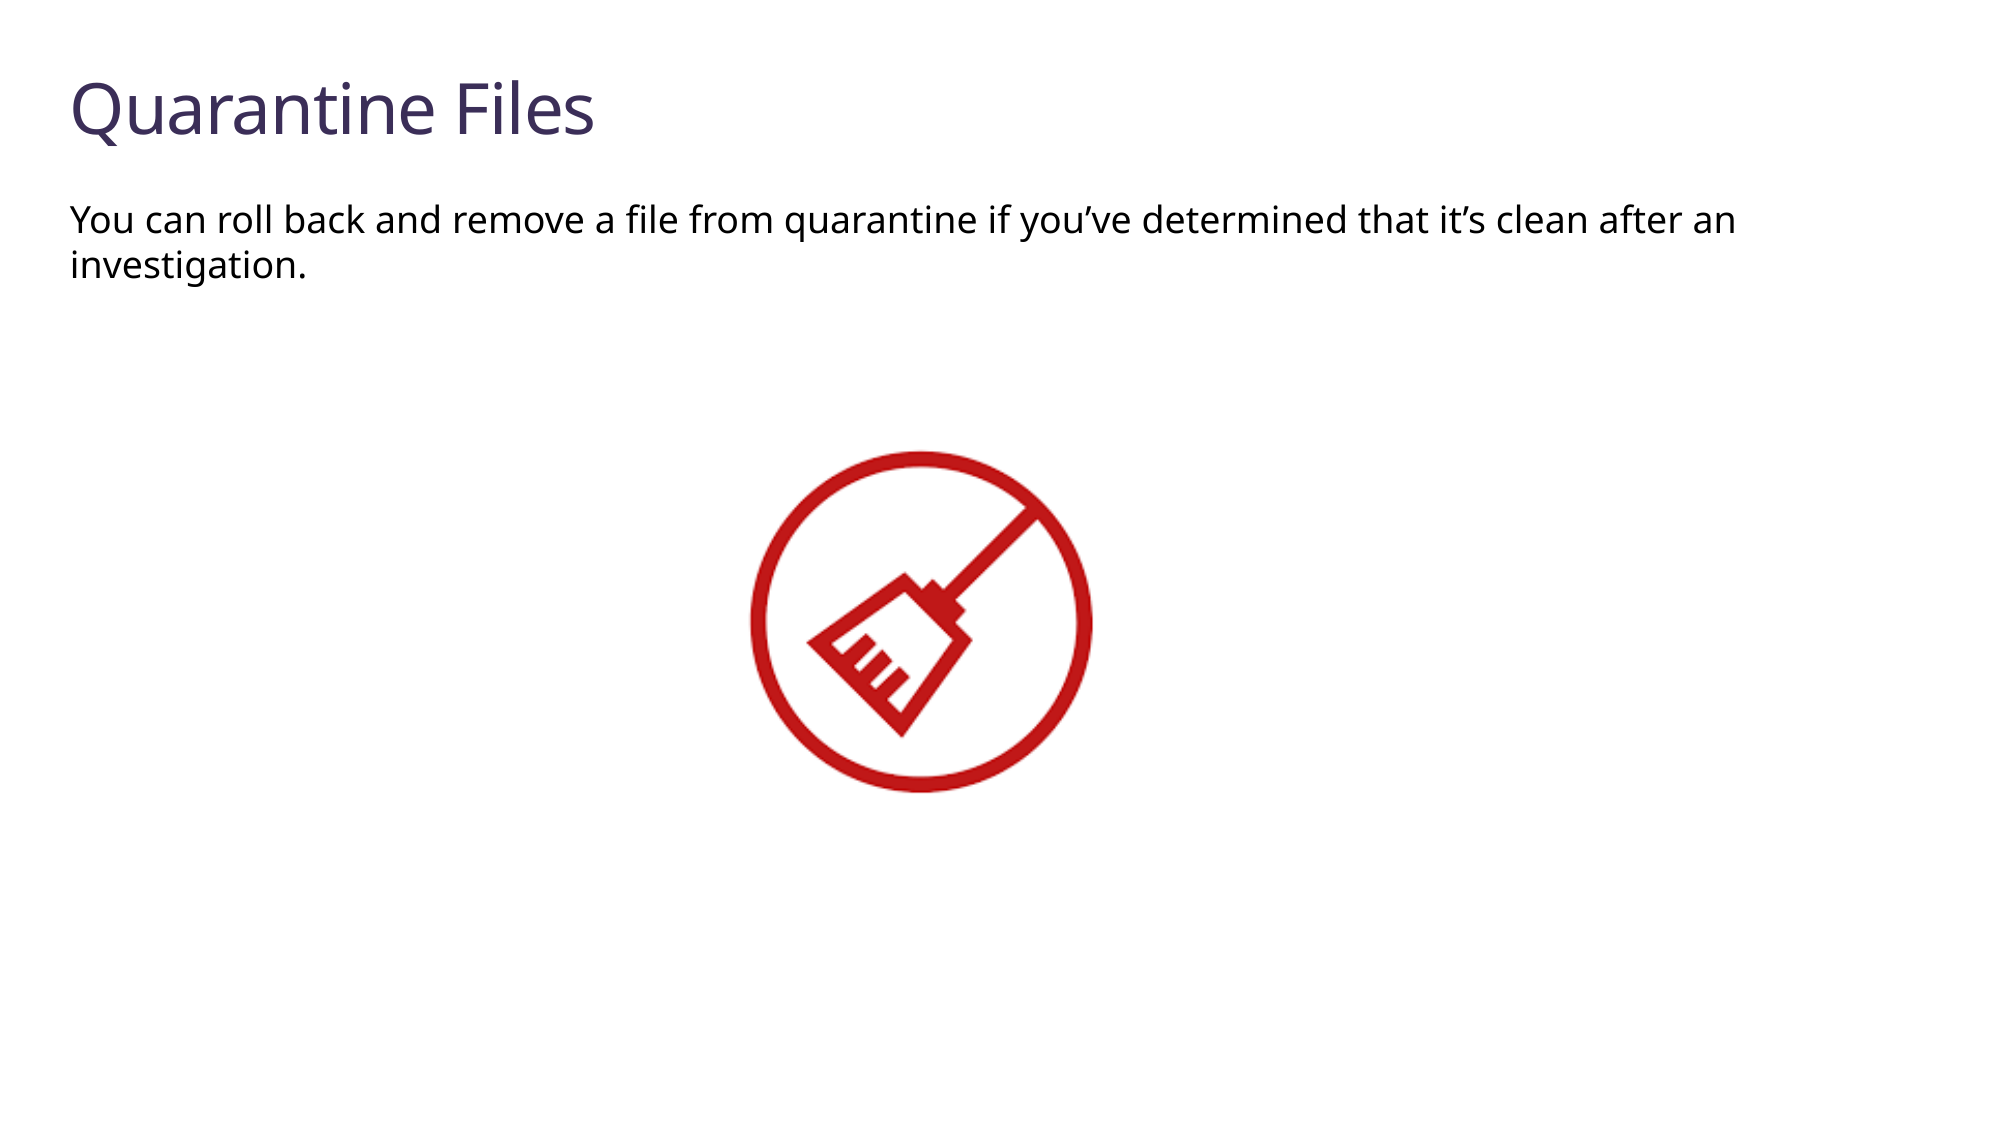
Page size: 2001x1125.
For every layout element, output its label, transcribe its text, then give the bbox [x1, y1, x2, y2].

list You can roll back and remove a file from quarantine if you’ve determined that it’s clean after an investigation. [69, 196, 1829, 279]
title Quarantine Files [69, 36, 1345, 161]
picture [683, 384, 1149, 849]
